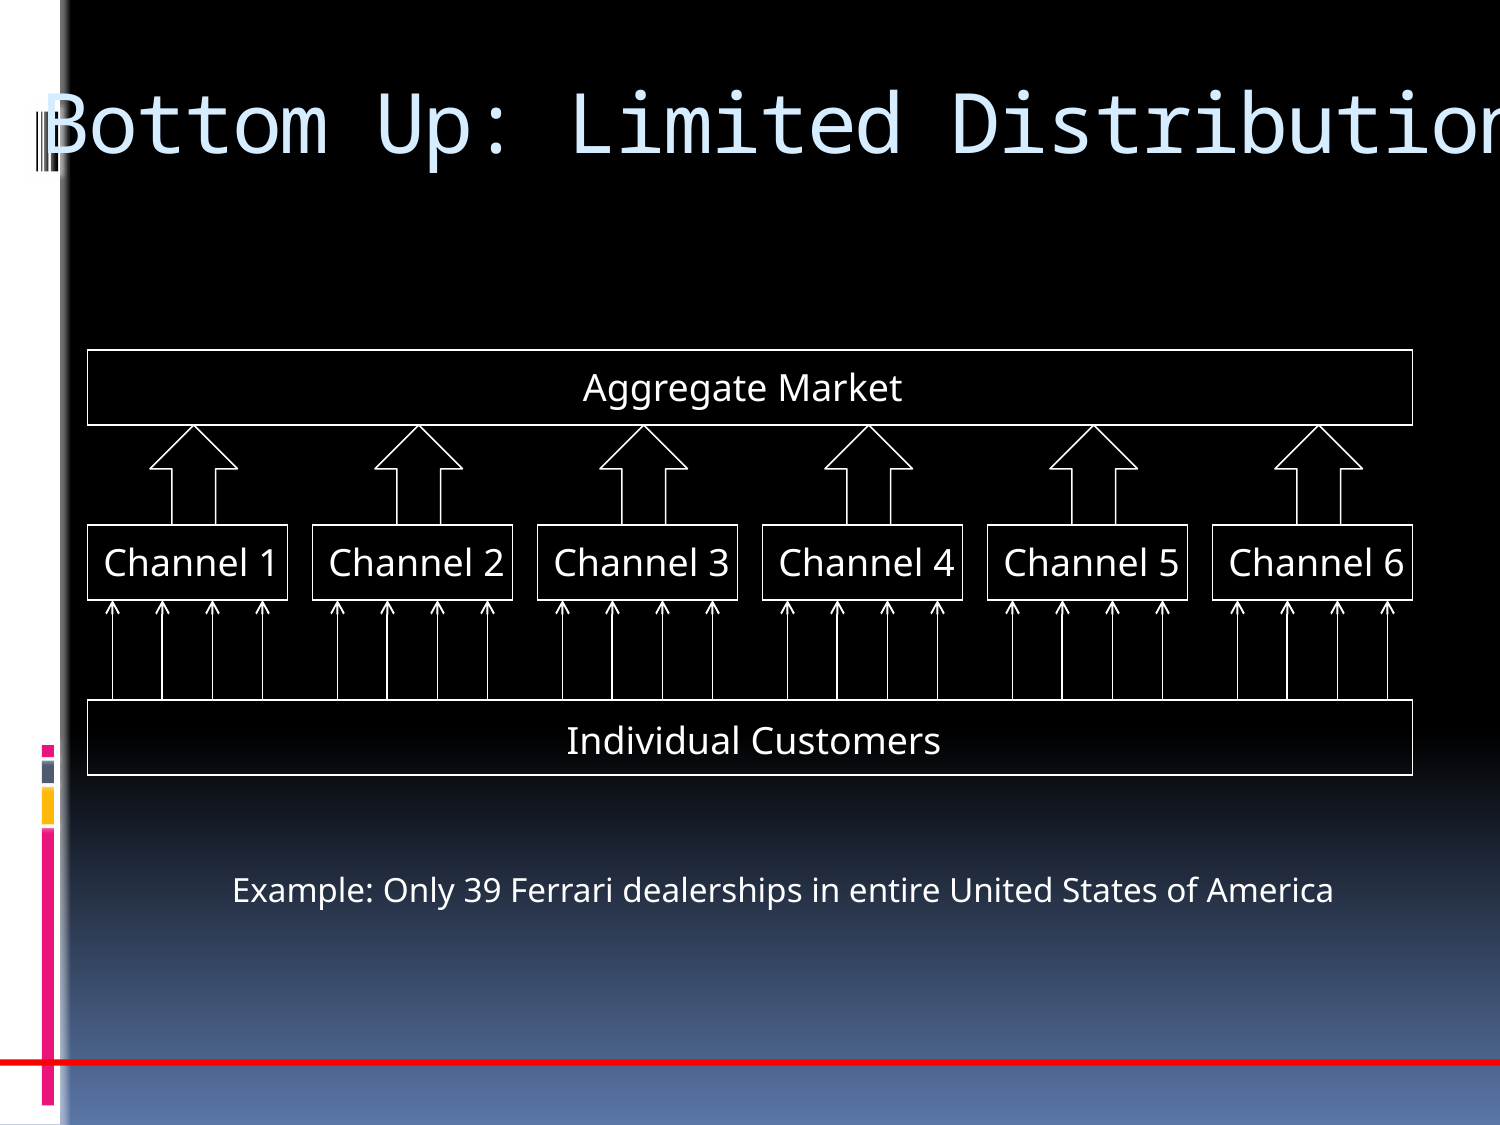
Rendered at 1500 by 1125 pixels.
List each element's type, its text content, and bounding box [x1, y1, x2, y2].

text_box [823, 423, 914, 527]
text_box [987, 524, 1188, 600]
text_box Channel 6 [1413, 531, 1420, 592]
text_box [312, 524, 513, 600]
text_box Channel 1 [288, 531, 295, 592]
text_box [87, 349, 1413, 425]
text_box Channel 3 [738, 531, 745, 592]
text_box Channel 4 [963, 531, 970, 592]
text_box [1048, 423, 1139, 527]
text_box [1273, 423, 1364, 527]
text_box [148, 423, 239, 527]
text_box Bottom Up: Limited Distribution [25, 62, 1500, 178]
text_box [87, 699, 1413, 775]
text_box Channel 2 [513, 531, 520, 592]
text_box [87, 524, 288, 600]
text_box Channel 5 [1188, 531, 1195, 592]
text_box [537, 524, 738, 600]
text_box [373, 423, 464, 527]
text_box [1212, 524, 1413, 600]
text_box [598, 423, 689, 527]
text_box Individual Customers [551, 709, 957, 770]
text_box [762, 524, 963, 600]
text_box Example: Only 39 Ferrari dealerships in entire United States of America [217, 862, 1352, 917]
text_box Aggregate Market [568, 356, 918, 417]
